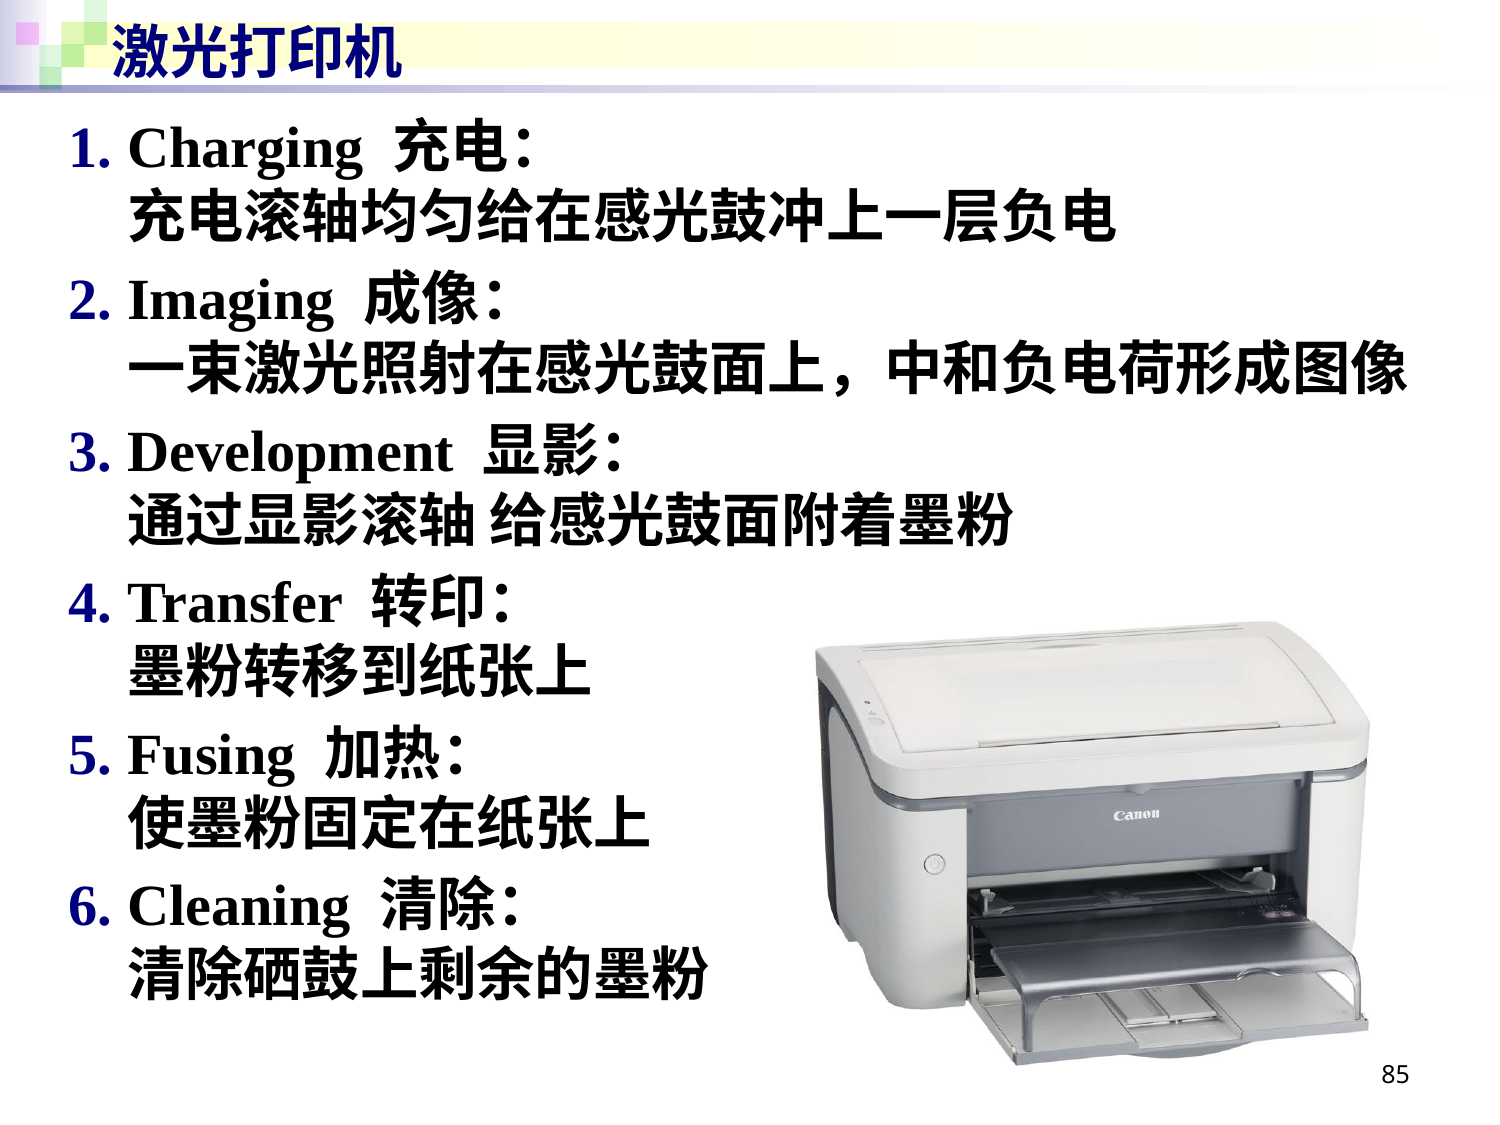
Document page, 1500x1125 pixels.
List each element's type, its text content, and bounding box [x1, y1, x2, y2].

title 激光打印机 [96, 6, 1448, 94]
slide_number 85 [1074, 1024, 1426, 1101]
picture [810, 613, 1377, 1071]
list Charging 充电： 充电滚轴均匀给在感光鼓冲上一层负电 Imaging 成像： 一束激光照射在感光鼓面上，中和负电荷形成图像 Development 显影： 通过显影滚轴 给感光鼓面附着墨粉 Transfer 转印： 墨粉转移到纸张上 Fusing 加热： 使墨粉固定在纸张上 Cleaning 清除： 清除硒鼓上剩余的墨粉 [52, 101, 1471, 1048]
